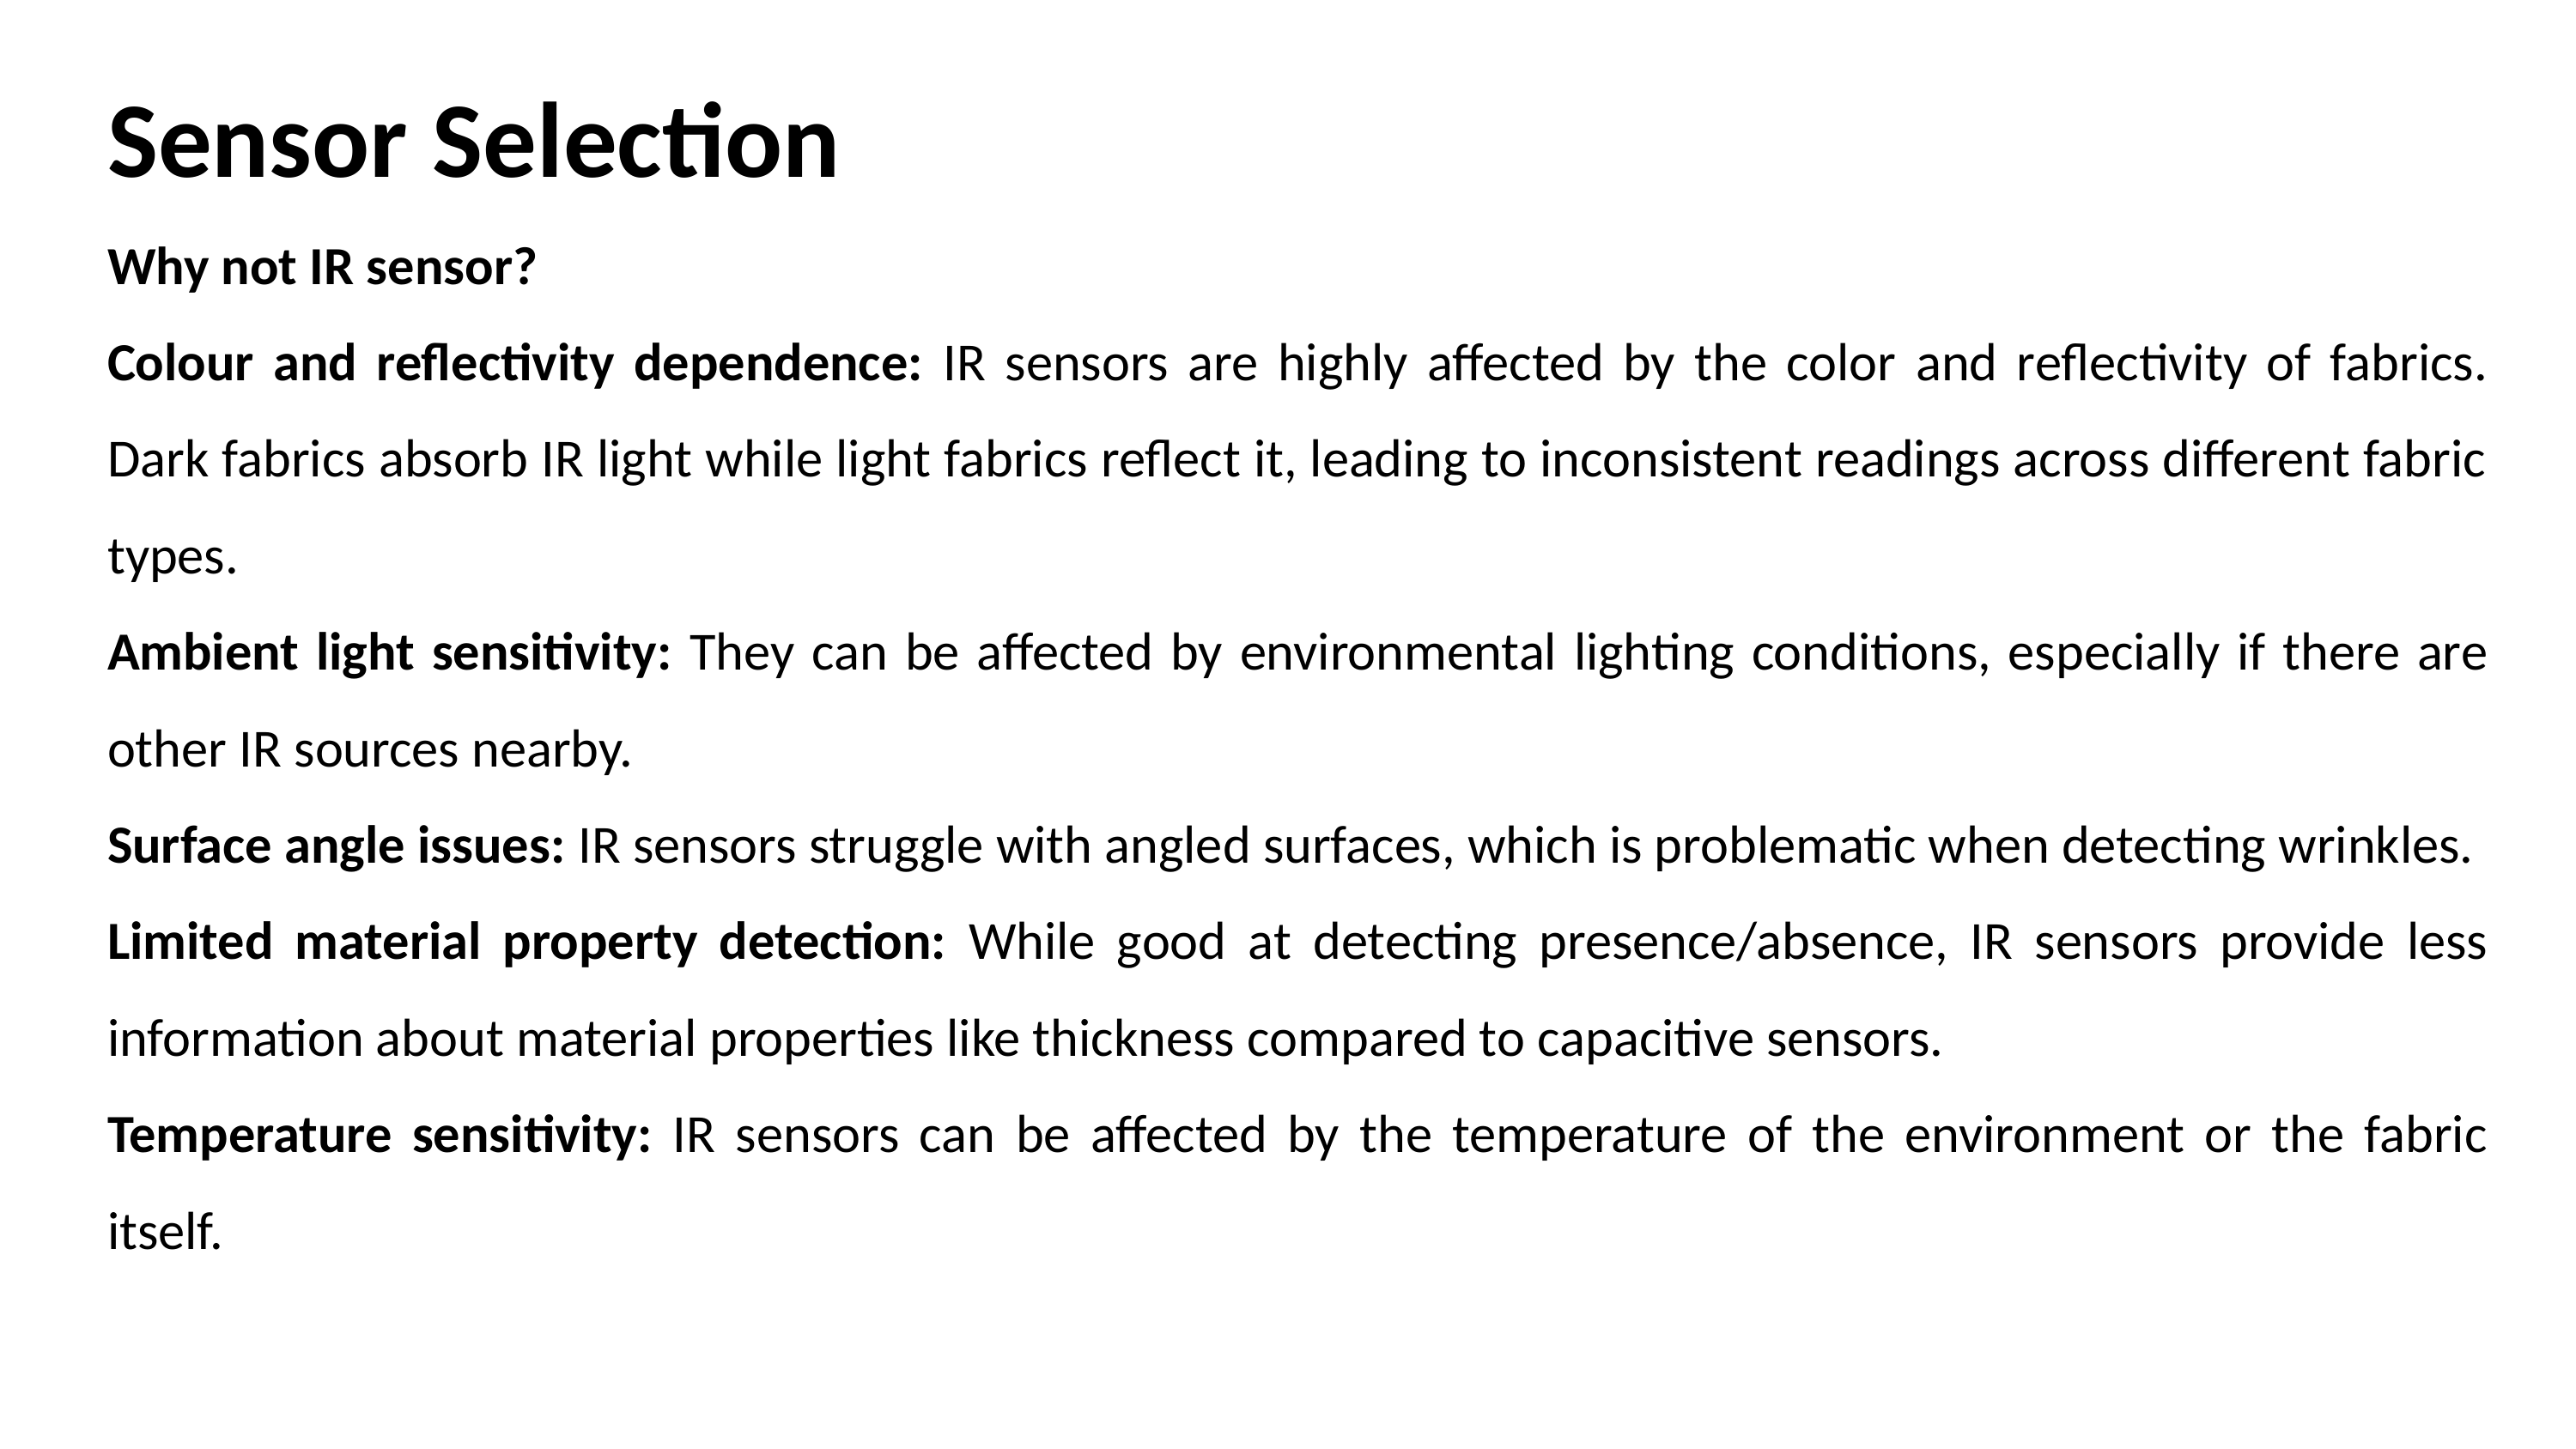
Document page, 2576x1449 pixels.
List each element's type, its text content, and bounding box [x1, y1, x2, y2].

text_box Sensor Selection Why not IR sensor? Colour and reflectivity dependence: IR sensors are highly affected by the color and reflectivity of fabrics. Dark fabrics absorb IR light while light fabrics reflect it, leading to inconsistent readings across different fabric types. Ambient light sensitivity: They can be affected by environmental lighting conditions, especially if there are other IR sources nearby. Surface angle issues: IR sensors struggle with angled surfaces, which is problematic when detecting wrinkles. Limited material property detection: While good at detecting presence/absence, IR sensors provide less information about material properties like thickness compared to capacitive sensors. Temperature sensitivity: IR sensors can be affected by the temperature of the environment or the fabric itself. [107, 70, 2490, 1395]
